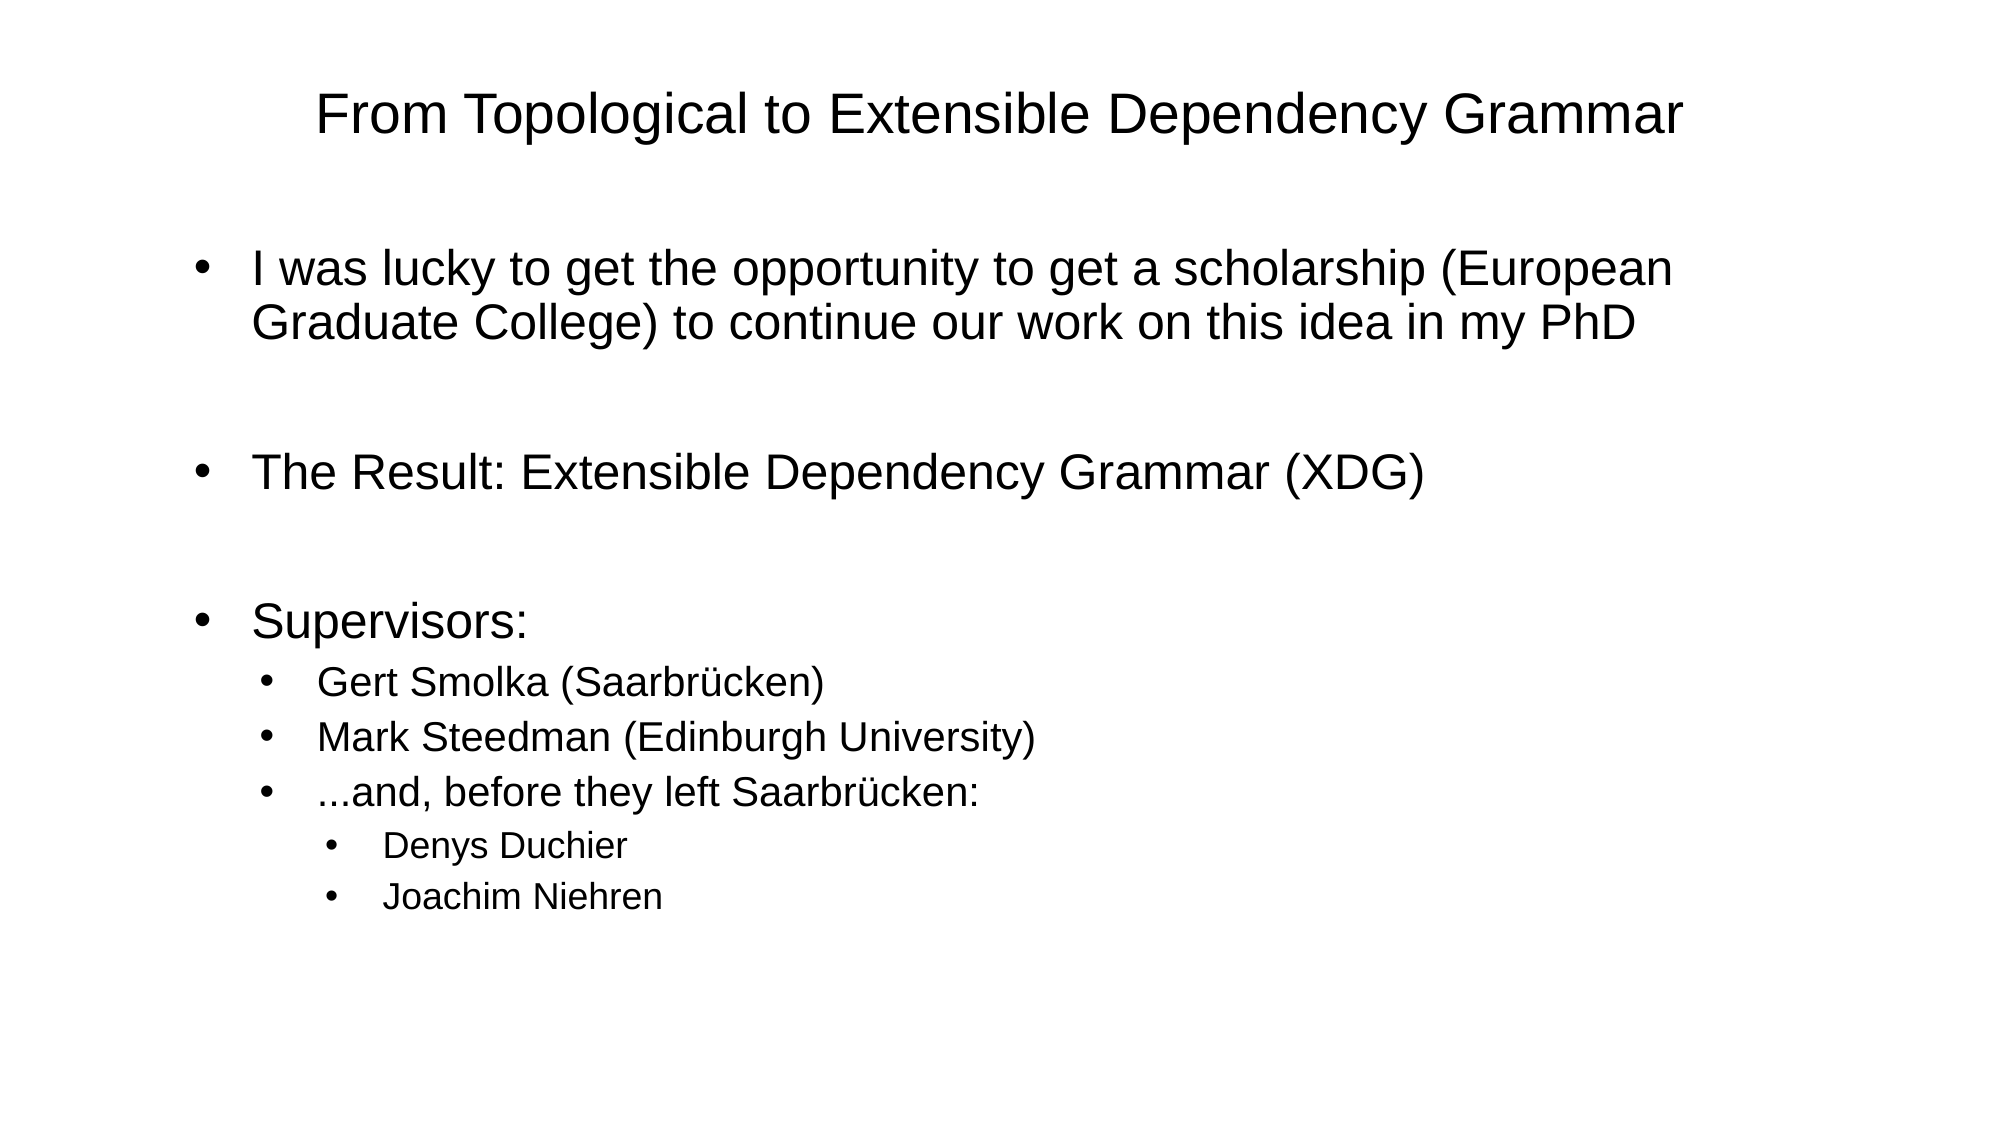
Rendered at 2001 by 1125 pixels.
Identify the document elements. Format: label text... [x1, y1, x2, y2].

subtitle I was lucky to get the opportunity to get a scholarship (European Graduate College) to continue our work on this idea in my PhD The Result: Extensible Dependency Grammar (XDG) Supervisors: Gert Smolka (Saarbrücken) Mark Steedman (Edinburgh University) ...and, before they left Saarbrücken: Denys Duchier Joachim Niehren [178, 234, 1822, 1061]
title From Topological to Extensible Dependency Grammar [150, 43, 1850, 154]
